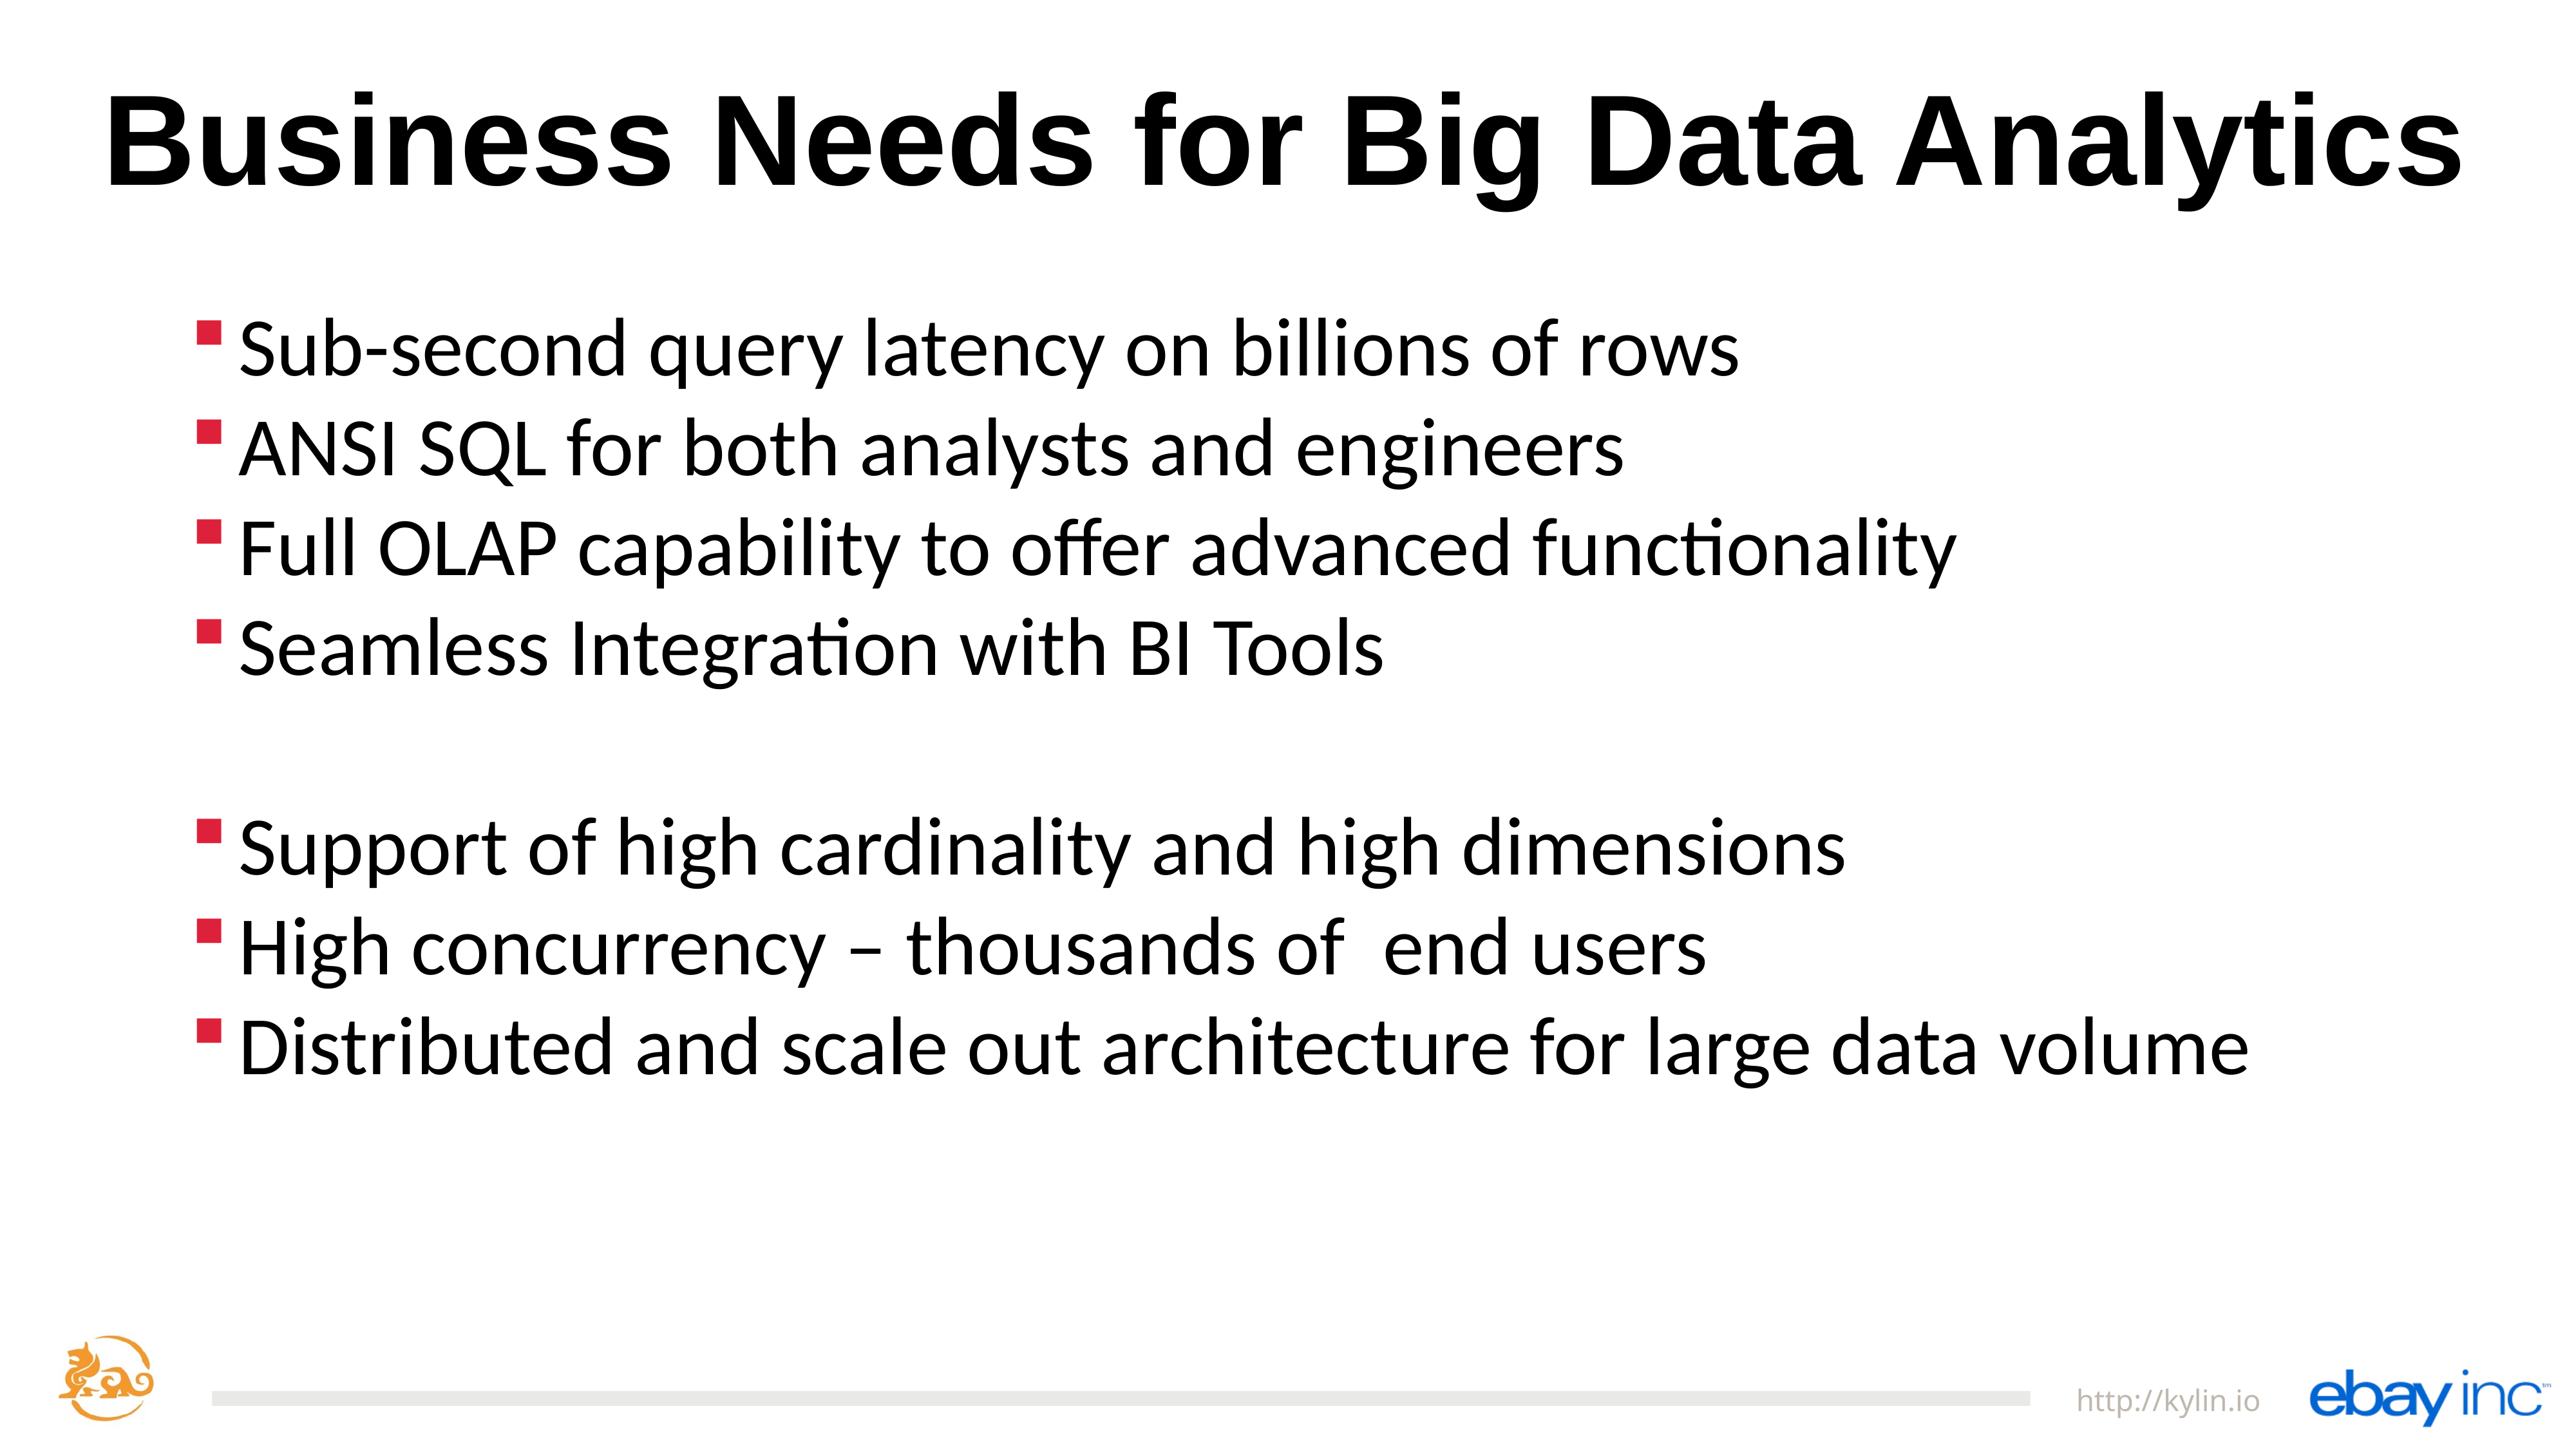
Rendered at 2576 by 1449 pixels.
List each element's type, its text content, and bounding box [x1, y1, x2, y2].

picture [48, 1321, 163, 1435]
picture [2309, 1368, 2553, 1429]
title Business Needs for Big Data Analytics [64, 25, 2510, 243]
list Sub-second query latency on billions of rows ANSI SQL for both analysts and engineers Full OLAP capability to offer advanced functionality Seamless Integration with BI Tools Support of high cardinality and high dimensions High concurrency – thousands of end users Distributed and scale out architecture for large data volume [185, 288, 2446, 1269]
